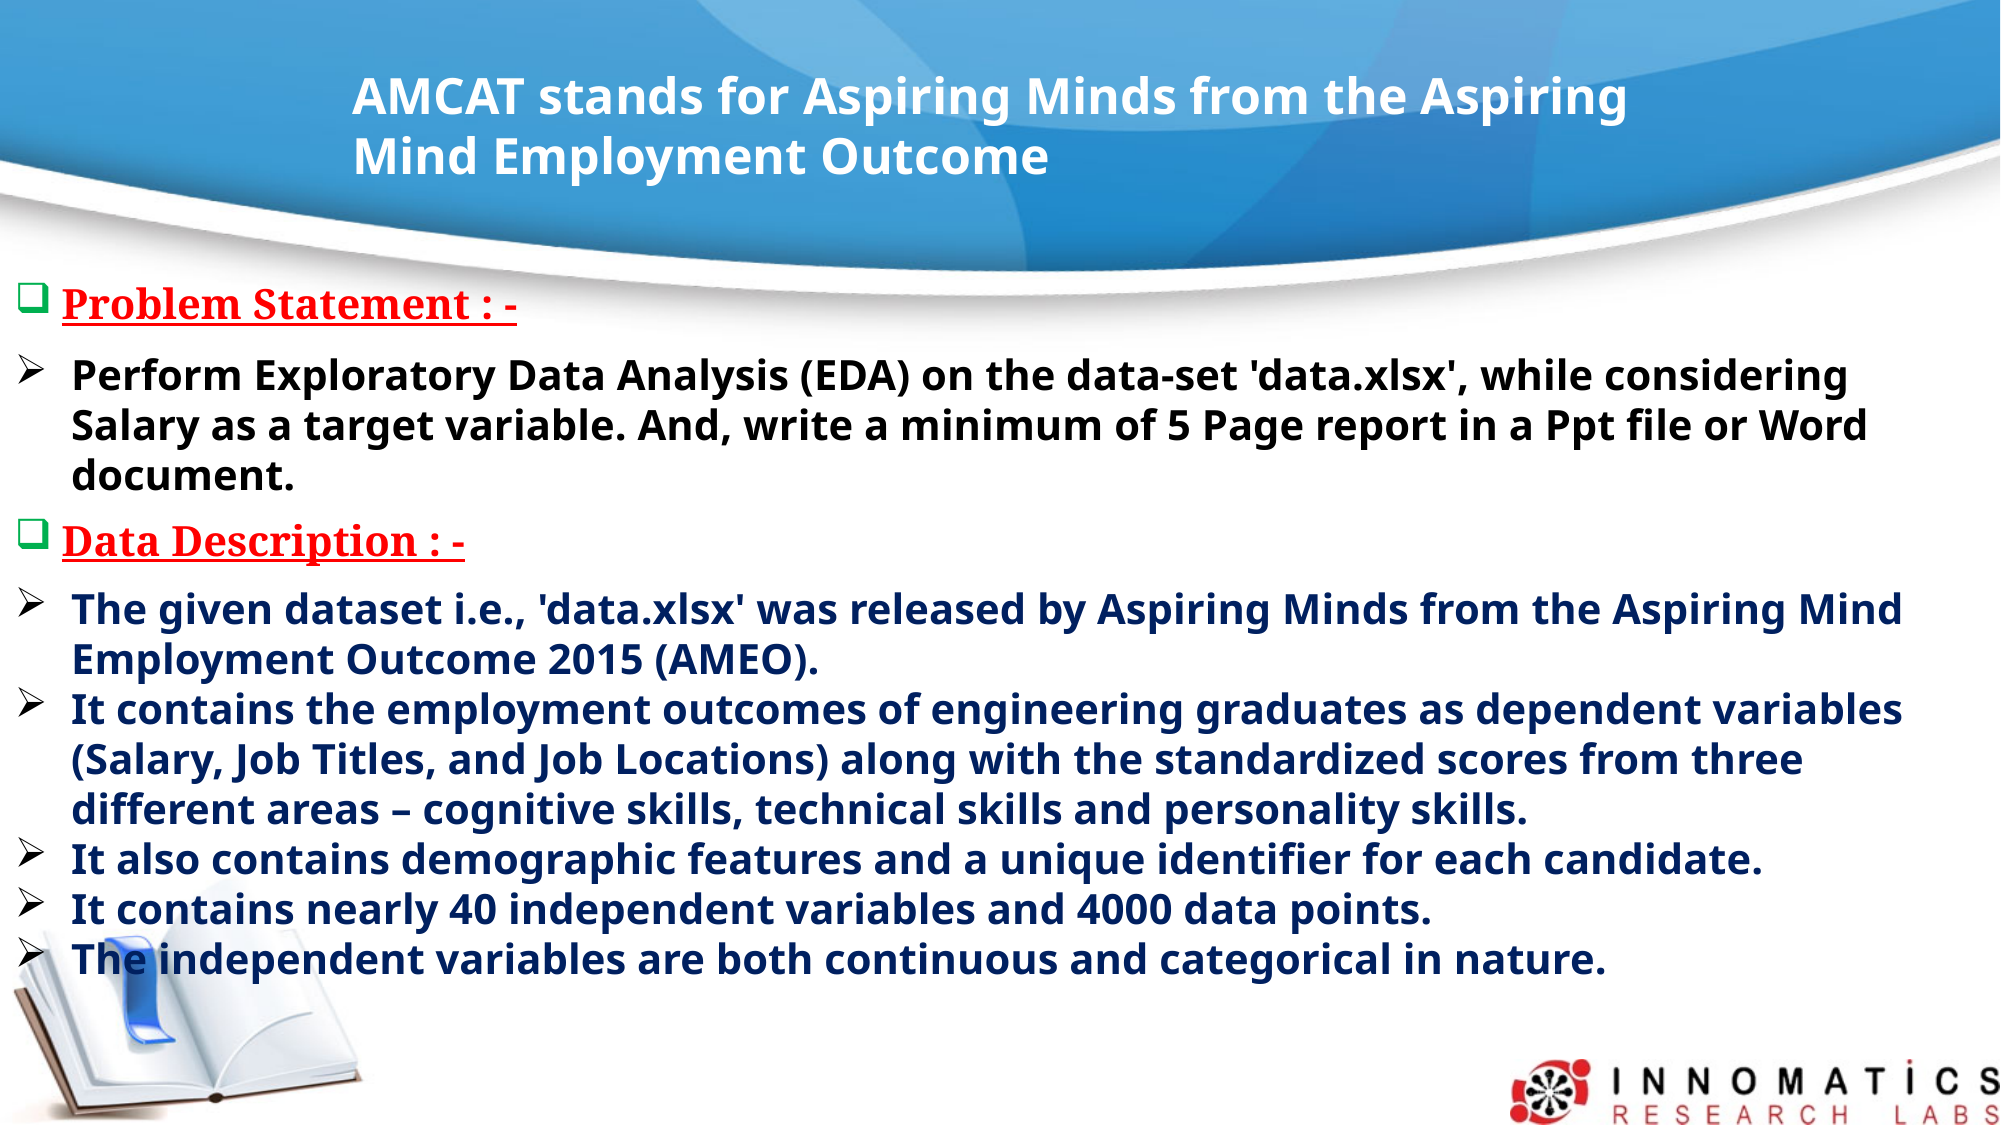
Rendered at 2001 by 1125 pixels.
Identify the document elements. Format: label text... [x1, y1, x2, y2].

text_box AMCAT stands for Aspiring Minds from the Aspiring Mind Employment Outcome [337, 57, 1663, 192]
picture [0, 0, 2001, 1125]
text_box The given dataset i.e., 'data.xlsx' was released by Aspiring Minds from the Aspiring Mind Employment Outcome 2015 (AMEO). It contains the employment outcomes of engineering graduates as dependent variables (Salary, Job Titles, and Job Locations) along with the standardized scores from three different areas – cognitive skills, technical skills and personality skills. It also contains demographic features and a unique identifier for each candidate. It contains nearly 40 independent variables and 4000 data points. The independent variables are both continuous and categorical in nature. [0, 575, 2000, 991]
text_box Data Description : - [0, 506, 520, 572]
text_box Problem Statement : - [0, 270, 593, 336]
text_box Perform Exploratory Data Analysis (EDA) on the data-set 'data.xlsx', while considering Salary as a target variable. And, write a minimum of 5 Page report in a Ppt file or Word document. [0, 341, 2000, 507]
